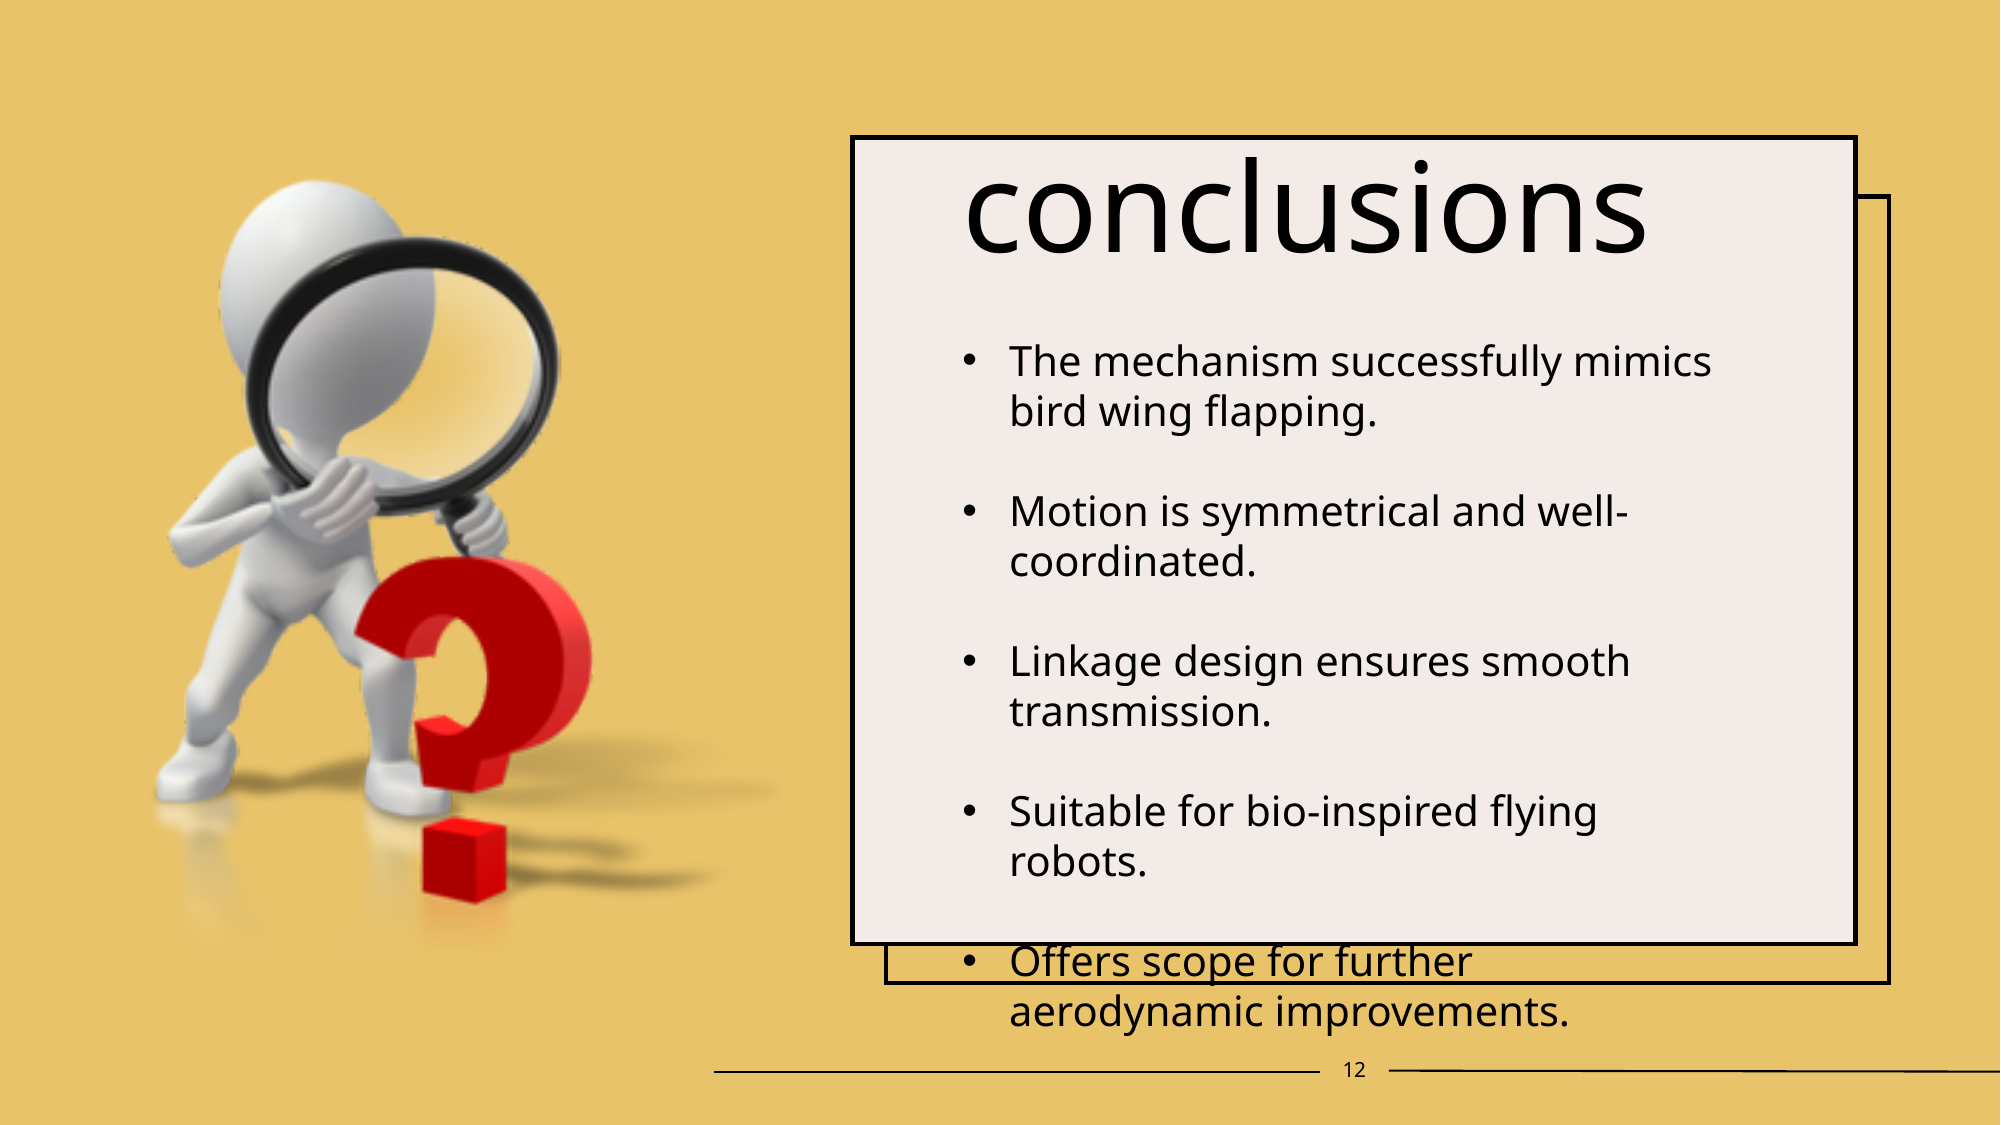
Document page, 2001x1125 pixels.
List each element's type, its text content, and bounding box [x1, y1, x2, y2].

title conclusions [947, 136, 1762, 328]
list The mechanism successfully mimics bird wing flapping. Motion is symmetrical and well-coordinated. Linkage design ensures smooth transmission. Suitable for bio-inspired flying robots. Offers scope for further aerodynamic improvements. [947, 327, 1738, 672]
picture [74, 137, 791, 958]
slide_number 12 [1324, 1050, 1385, 1091]
